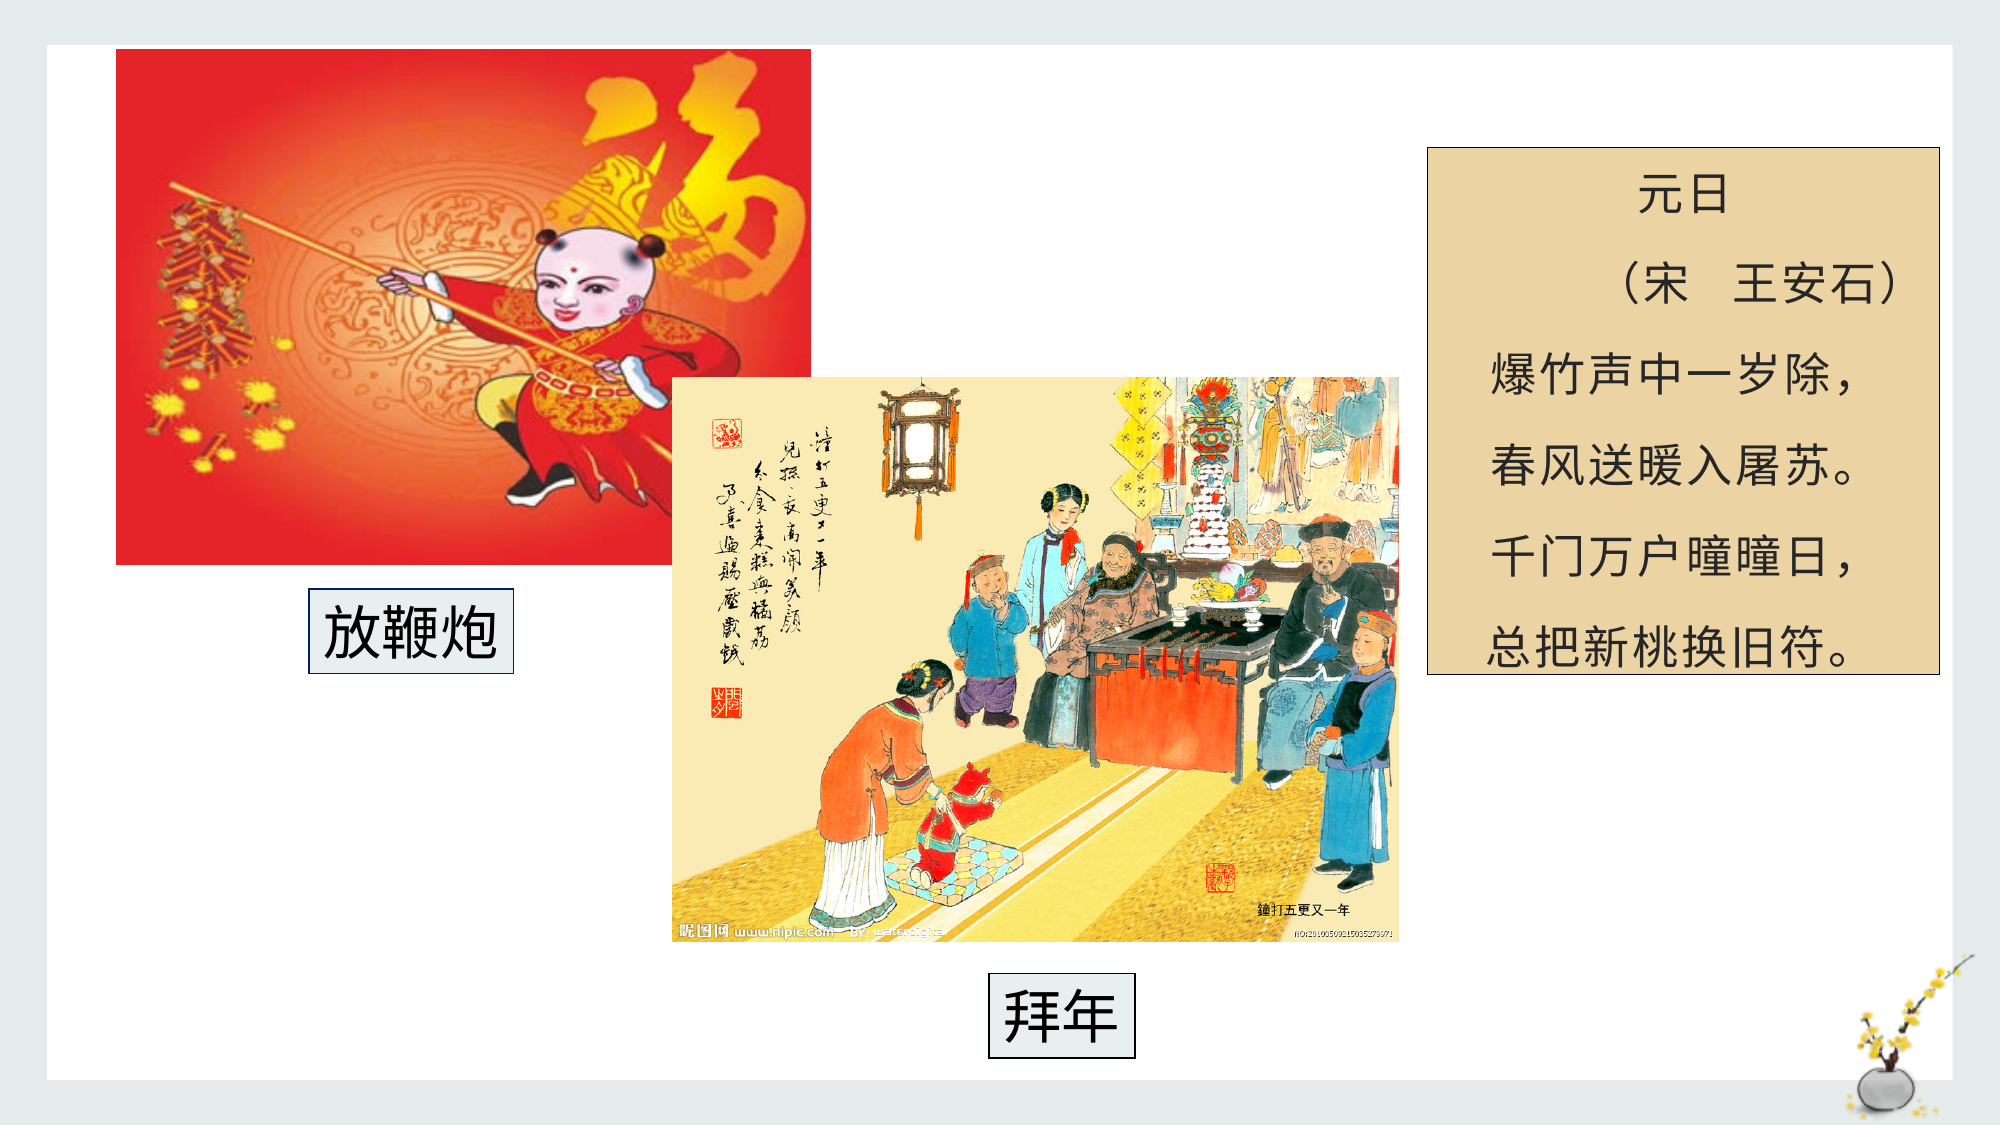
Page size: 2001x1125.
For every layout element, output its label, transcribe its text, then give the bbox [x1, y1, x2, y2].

picture [116, 49, 1399, 942]
text_box 放鞭炮 [308, 588, 514, 674]
list 元日 （宋 王安石） 爆竹声中一岁除， 春风送暖入屠苏。 千门万户曈曈日， 总把新桃换旧符。 [1427, 147, 1940, 675]
text_box 拜年 [988, 973, 1136, 1058]
picture [1829, 942, 1983, 1125]
